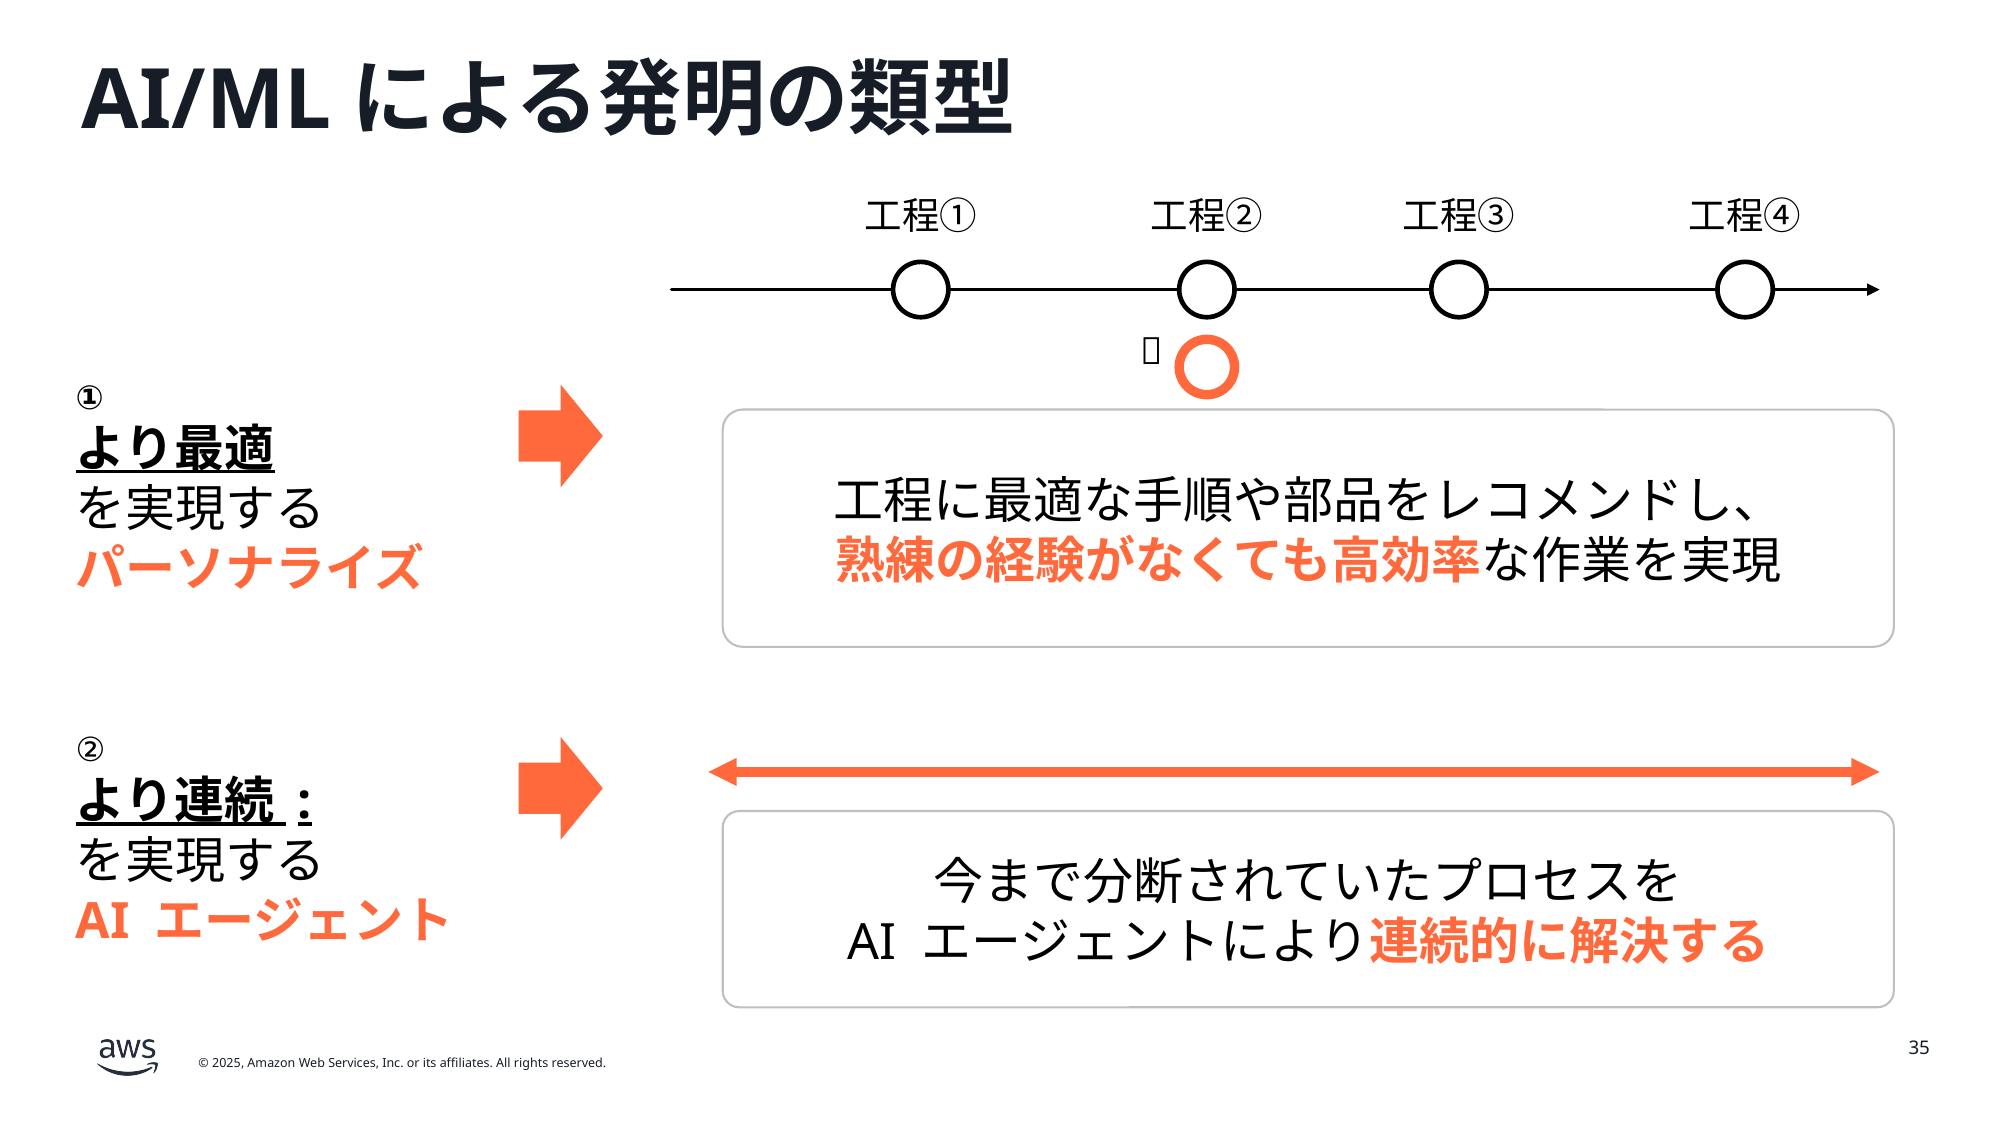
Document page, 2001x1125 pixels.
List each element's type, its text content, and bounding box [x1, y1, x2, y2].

text_box [1178, 290, 1236, 319]
slide_number 35 [1495, 1018, 1945, 1079]
text_box [517, 734, 605, 843]
text_box [1716, 290, 1774, 319]
text_box [519, 381, 605, 491]
text_box 工程に最適な手順や部品をレコメンドし、 熟練の経験がなくても高効率な作業を実現 [721, 408, 1895, 648]
text_box [1430, 290, 1488, 319]
text_box 工程④ [1574, 184, 1916, 245]
title AI/MLによる発明の類型 [66, 48, 1945, 150]
text_box ① より最適 を実現する パーソナライズ [60, 368, 519, 604]
text_box 💡 [1123, 319, 1180, 379]
text_box [1716, 260, 1774, 289]
text_box [1180, 338, 1236, 396]
picture [97, 1039, 158, 1076]
text_box [1178, 260, 1236, 289]
text_box 工程③ [1378, 184, 1574, 245]
text_box [892, 260, 950, 289]
text_box 今まで分断されていたプロセスを AI エージェントにより連続的に解決する [721, 809, 1895, 1009]
text_box 工程② [1036, 184, 1378, 245]
text_box ② より連続 : を実現する AI エージェント [60, 720, 504, 956]
text_box [892, 290, 950, 319]
text_box [1430, 260, 1488, 289]
text_box 工程① [750, 184, 1036, 245]
